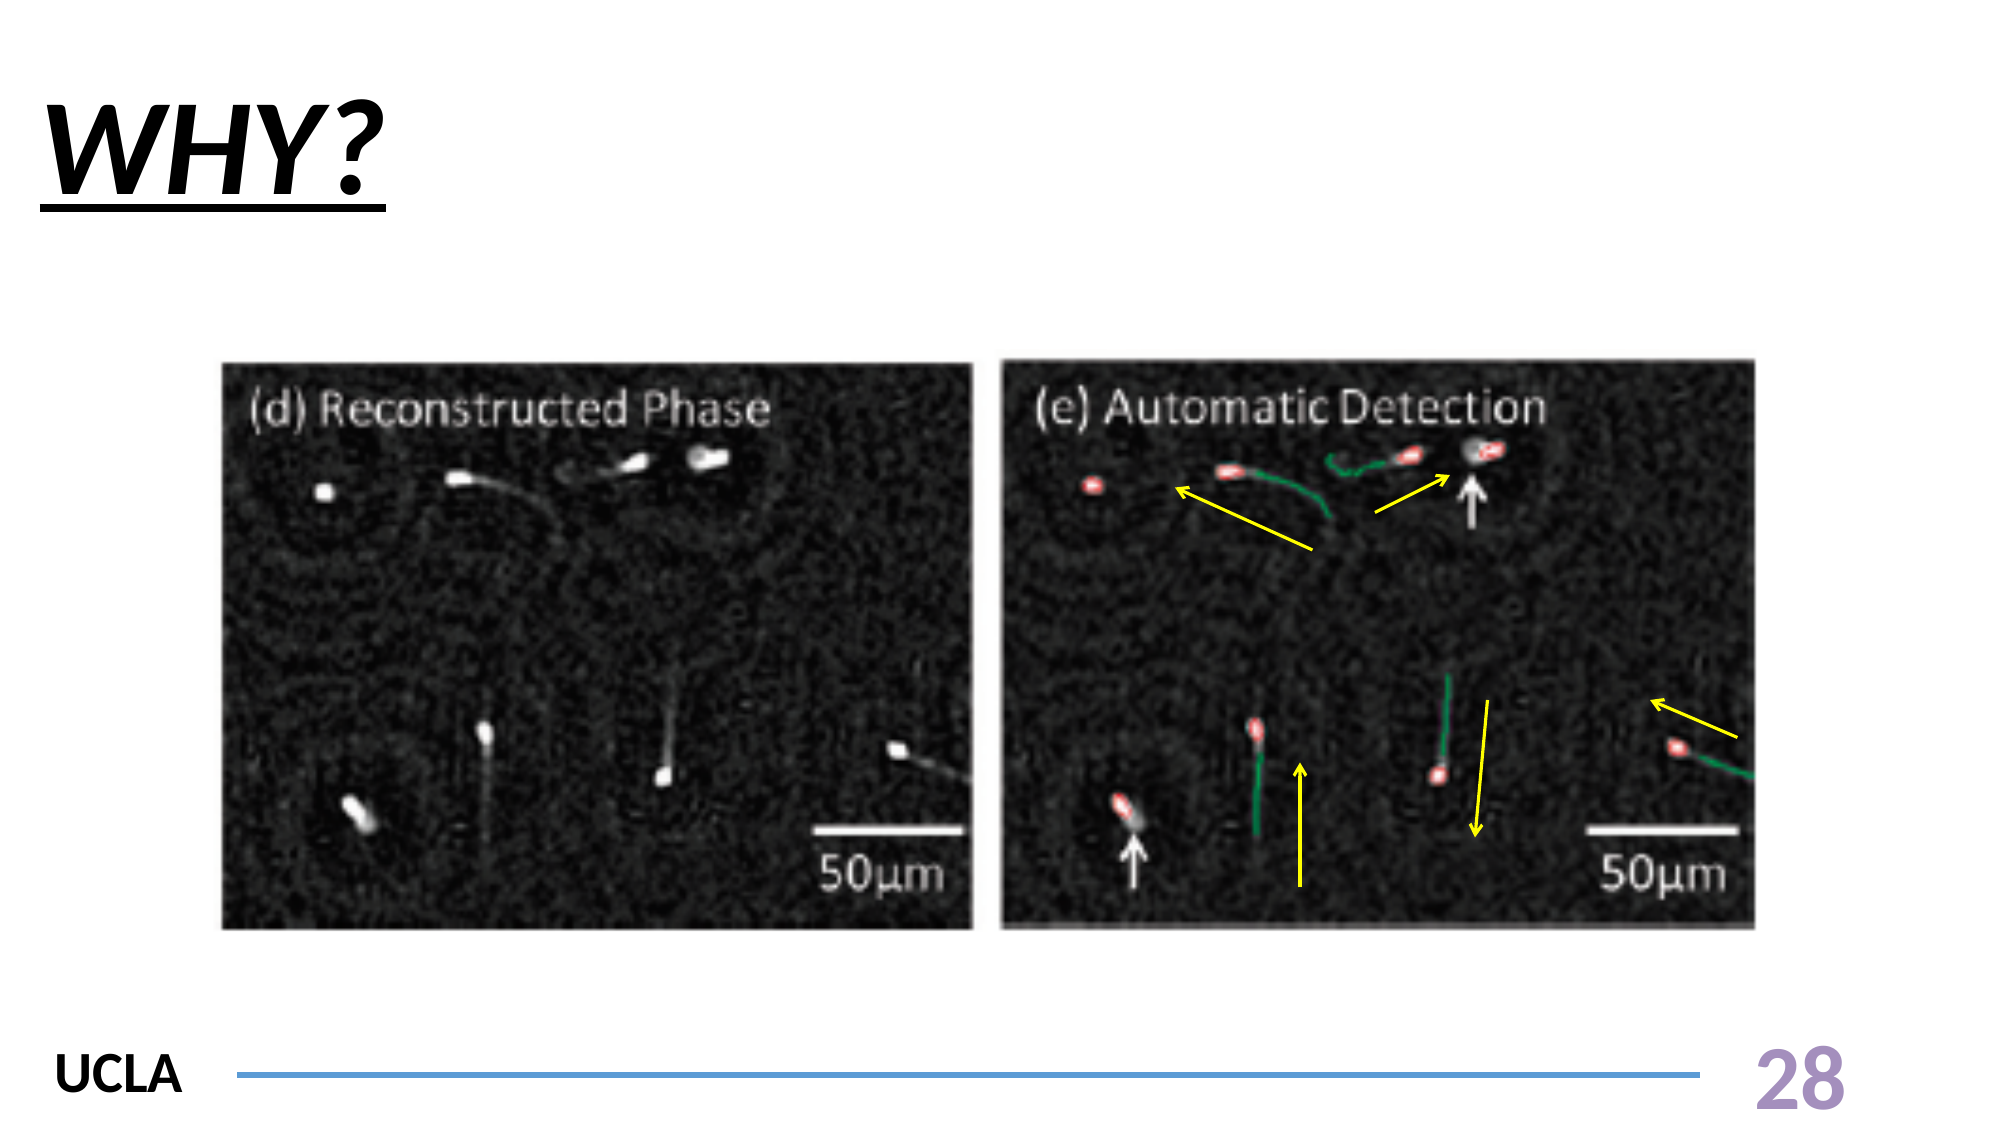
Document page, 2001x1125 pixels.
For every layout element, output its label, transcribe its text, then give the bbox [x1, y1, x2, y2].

slide_number 28 [1412, 1042, 1863, 1103]
text_box WHY? [24, 50, 638, 230]
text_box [1174, 474, 1738, 888]
picture [212, 349, 1779, 950]
